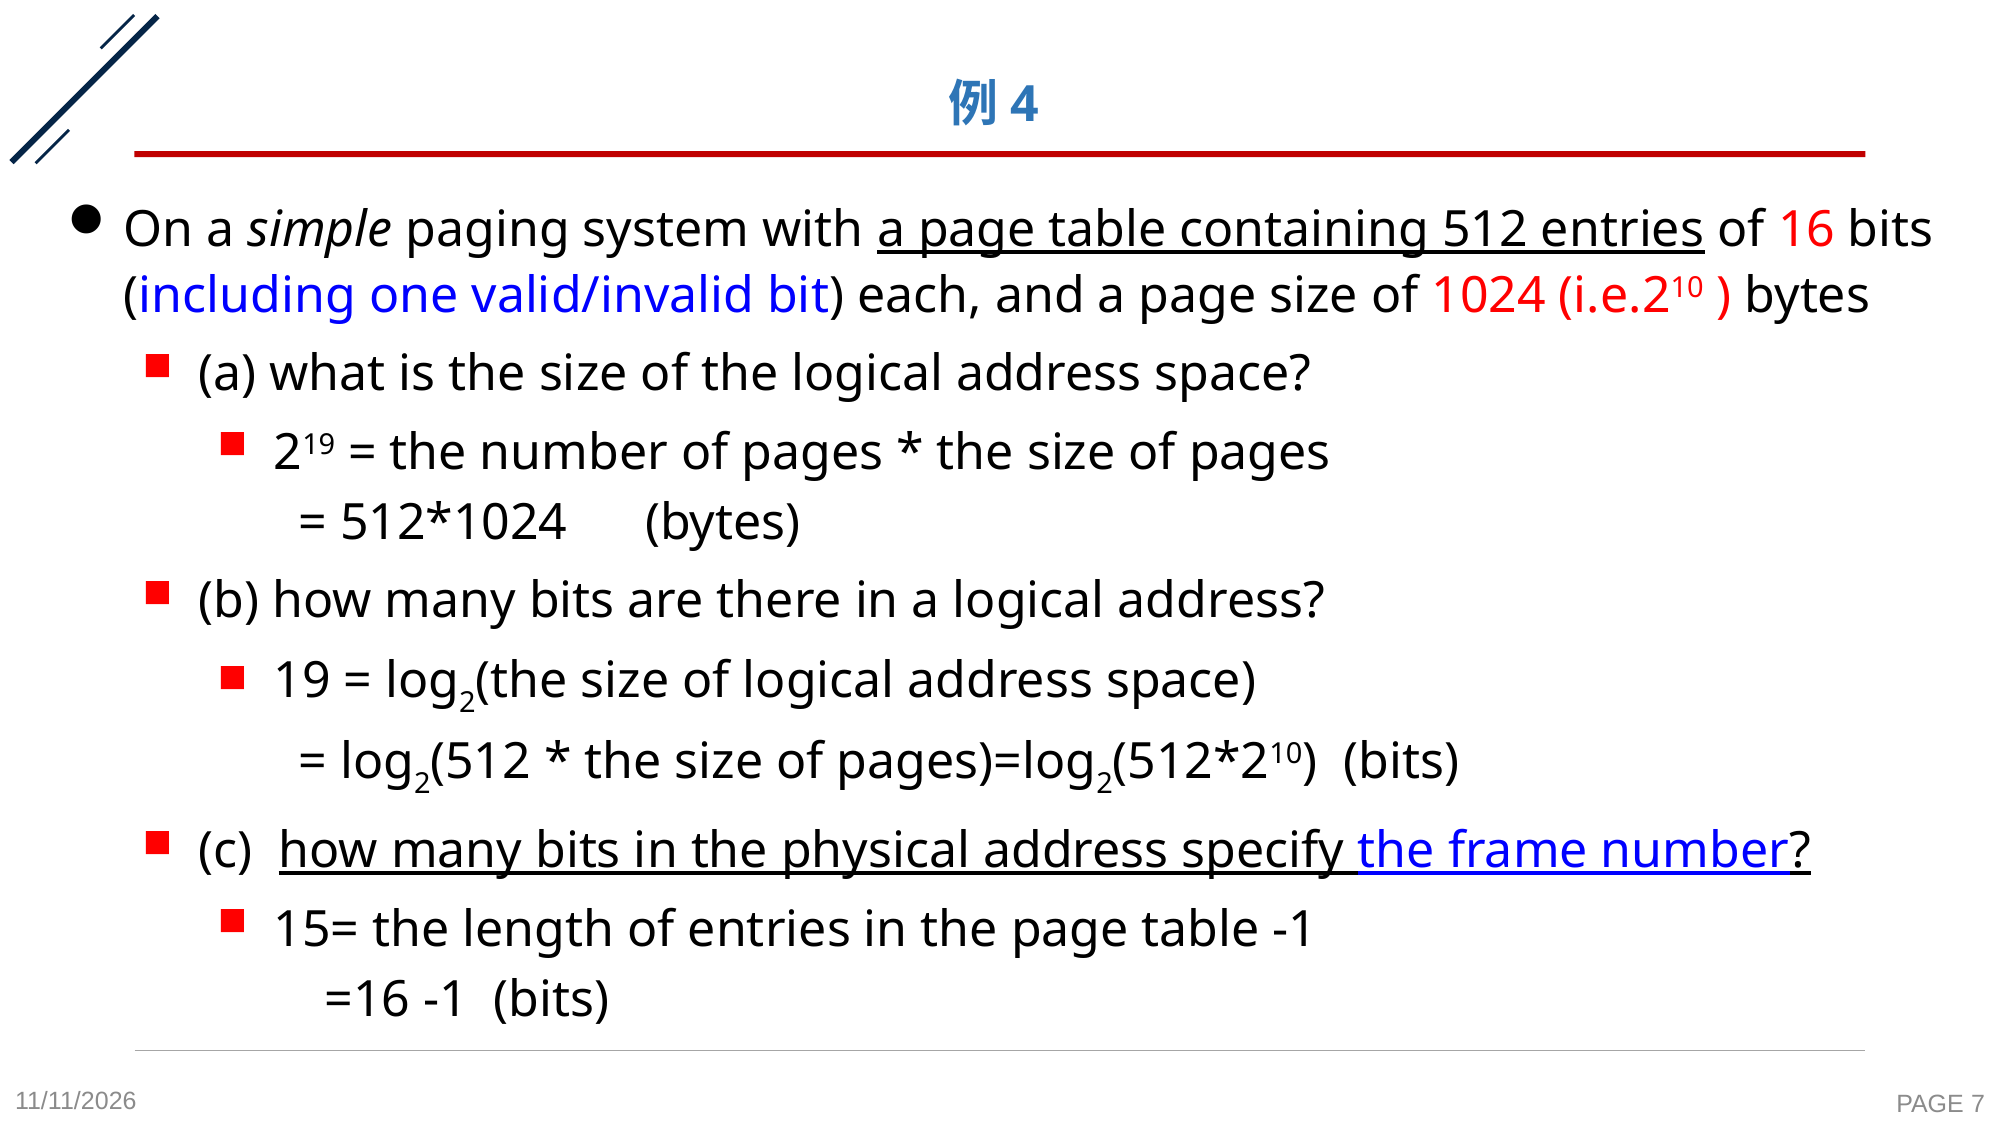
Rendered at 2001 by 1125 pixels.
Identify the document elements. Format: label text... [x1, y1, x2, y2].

list On a simple paging system with a page table containing 512 entries of 16 bits (including one valid/invalid bit) each, and a page size of 1024 (i.e.210 ) bytes (a) what is the size of the logical address space? 219 = the number of pages * the size of pages = 512*1024 (bytes) (b) how many bits are there in a logical address? 19 = log2(the size of logical address space) = log2(512 * the size of pages)=log2(512*210) (bits) (c) how many bits in the physical address specify the frame number? 15= the length of entries in the page table -1 =16 -1 (bits) [52, 182, 1950, 1063]
slide_number PAGE 7 [1783, 1077, 2000, 1125]
title 例4 [134, 59, 1866, 150]
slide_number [0, 1073, 178, 1125]
